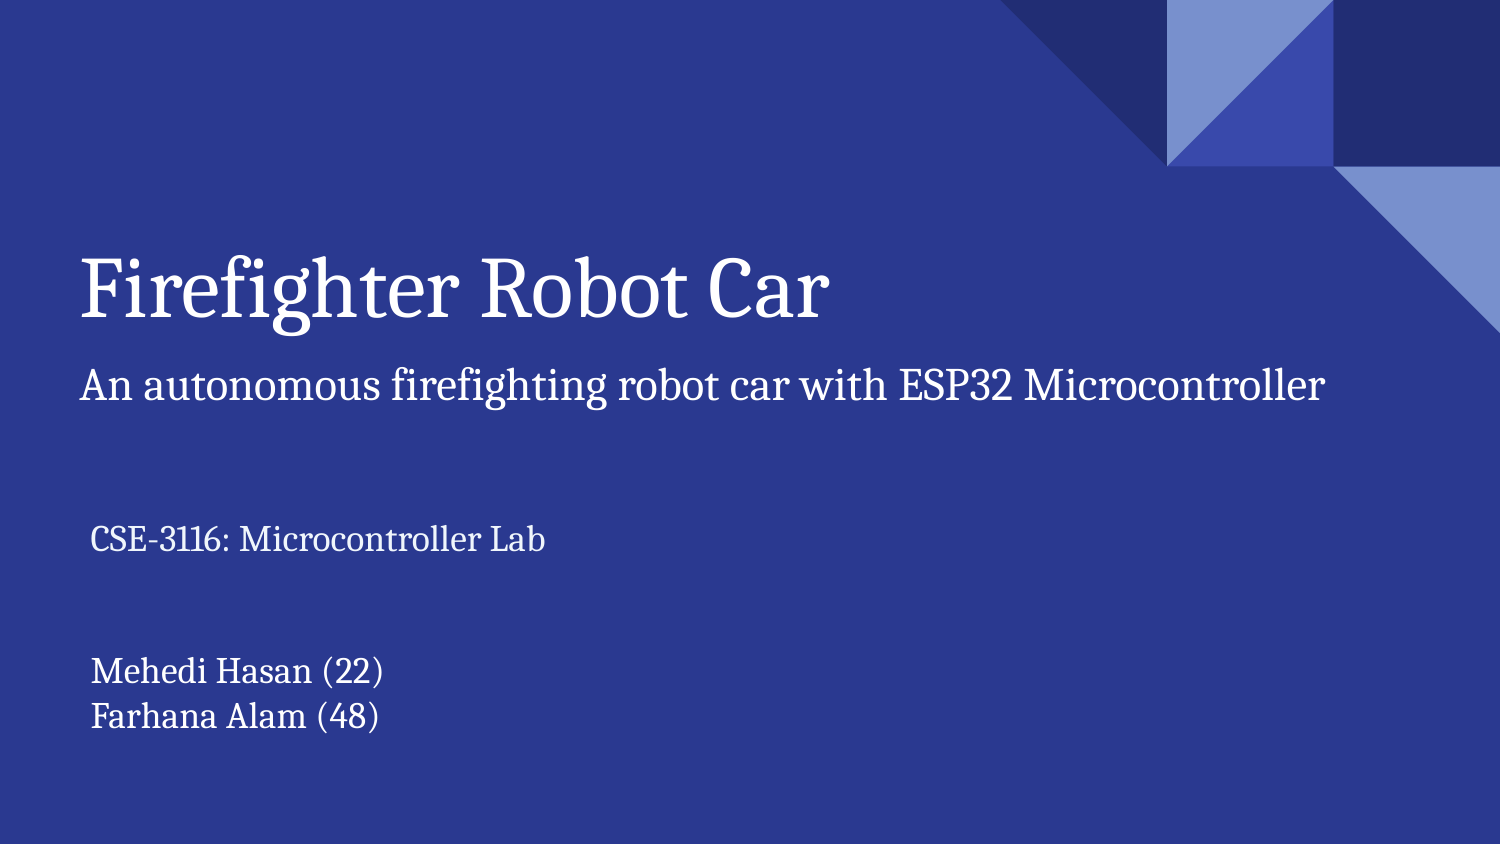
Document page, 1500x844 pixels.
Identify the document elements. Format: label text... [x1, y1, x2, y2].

subtitle An autonomous firefighting robot car with ESP32 Microcontroller [64, 350, 1414, 422]
title Firefighter Robot Car [64, 212, 1414, 350]
text_box CSE-3116: Microcontroller Lab [75, 499, 1225, 575]
text_box Mehedi Hasan (22) Farhana Alam (48) [75, 631, 1346, 752]
